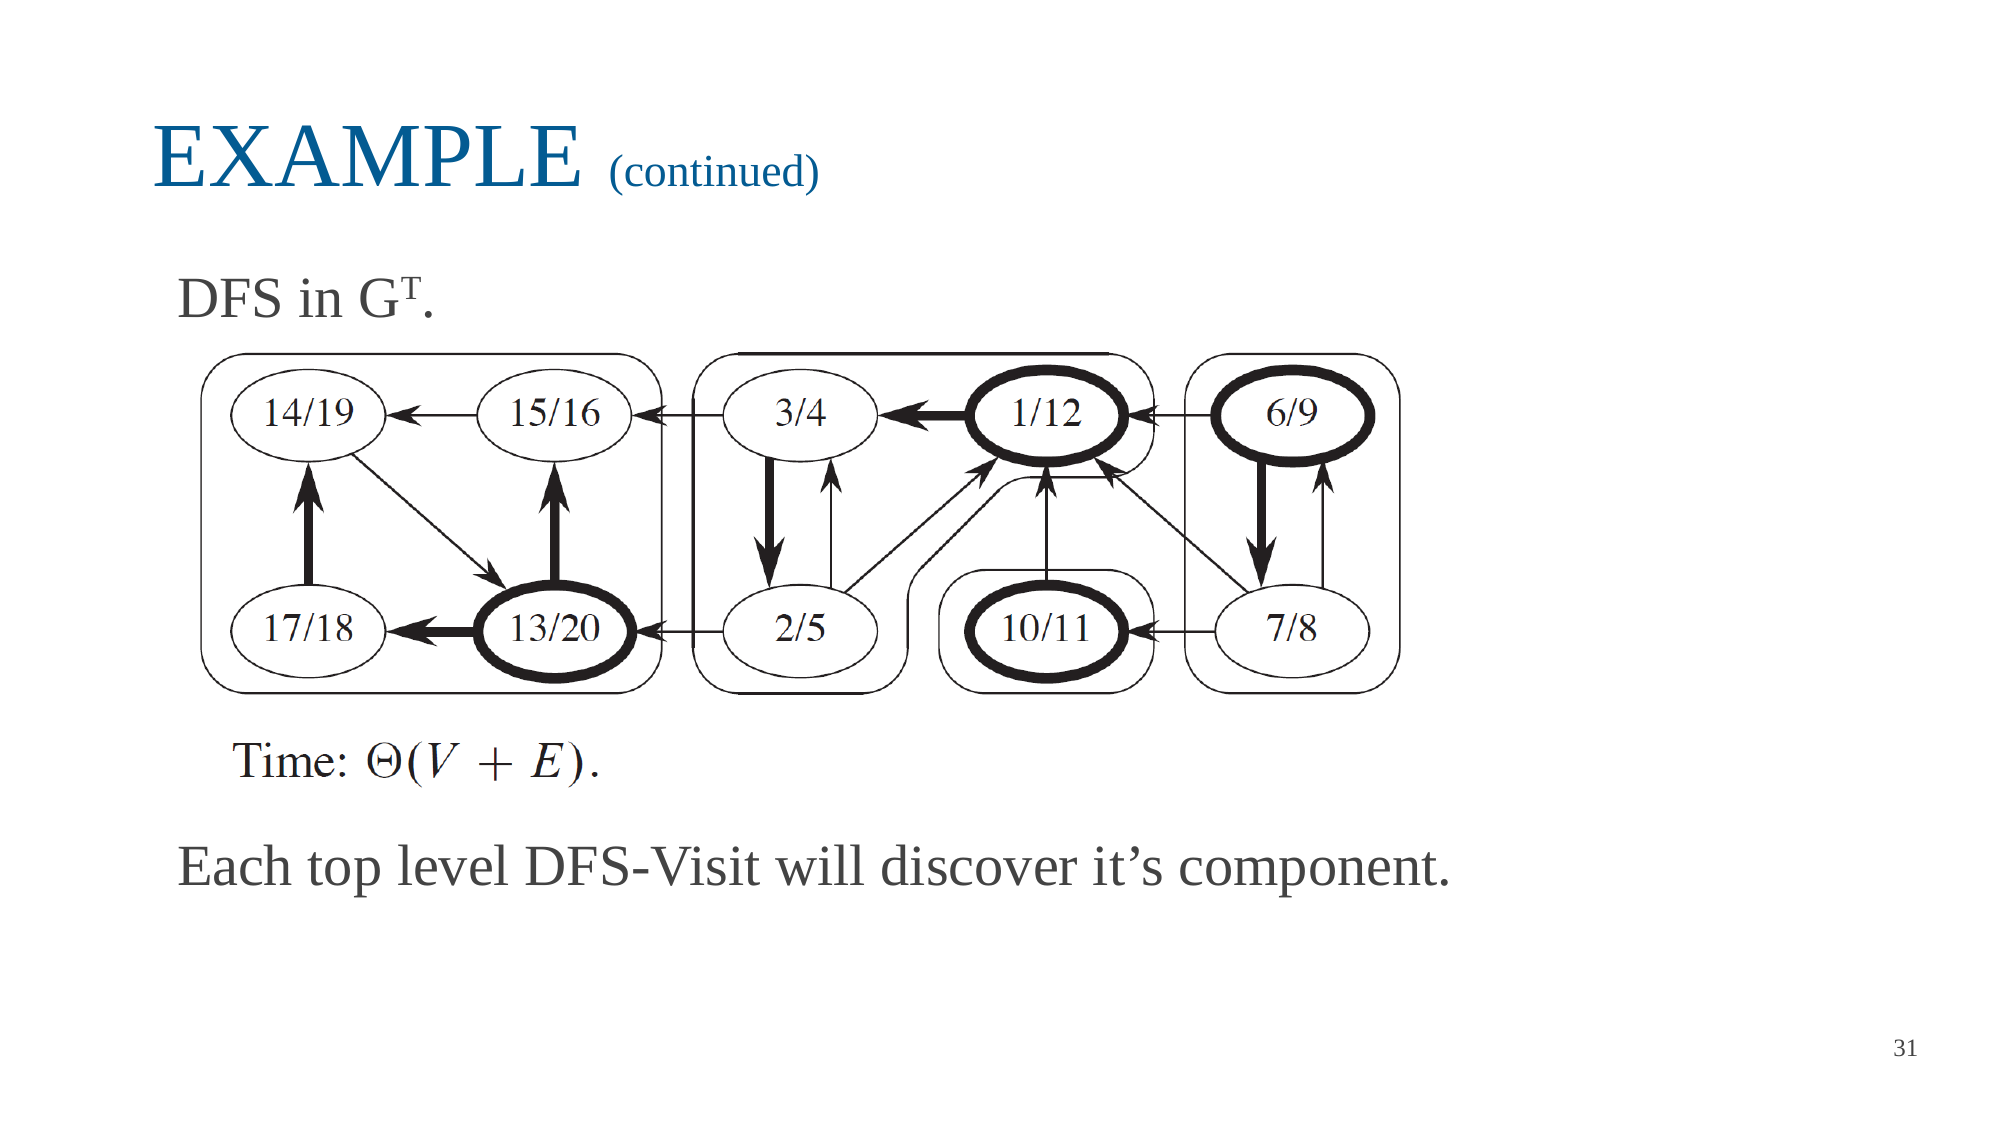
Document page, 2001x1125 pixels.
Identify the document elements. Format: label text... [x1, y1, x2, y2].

list DFS in GT. [162, 259, 1888, 668]
text_box Each top level DFS-Visit will discover it’s component. [162, 827, 1888, 1125]
picture [162, 337, 1461, 806]
title EXAMPLE (continued) [137, 48, 1899, 266]
slide_number 31 [1888, 1016, 1934, 1077]
